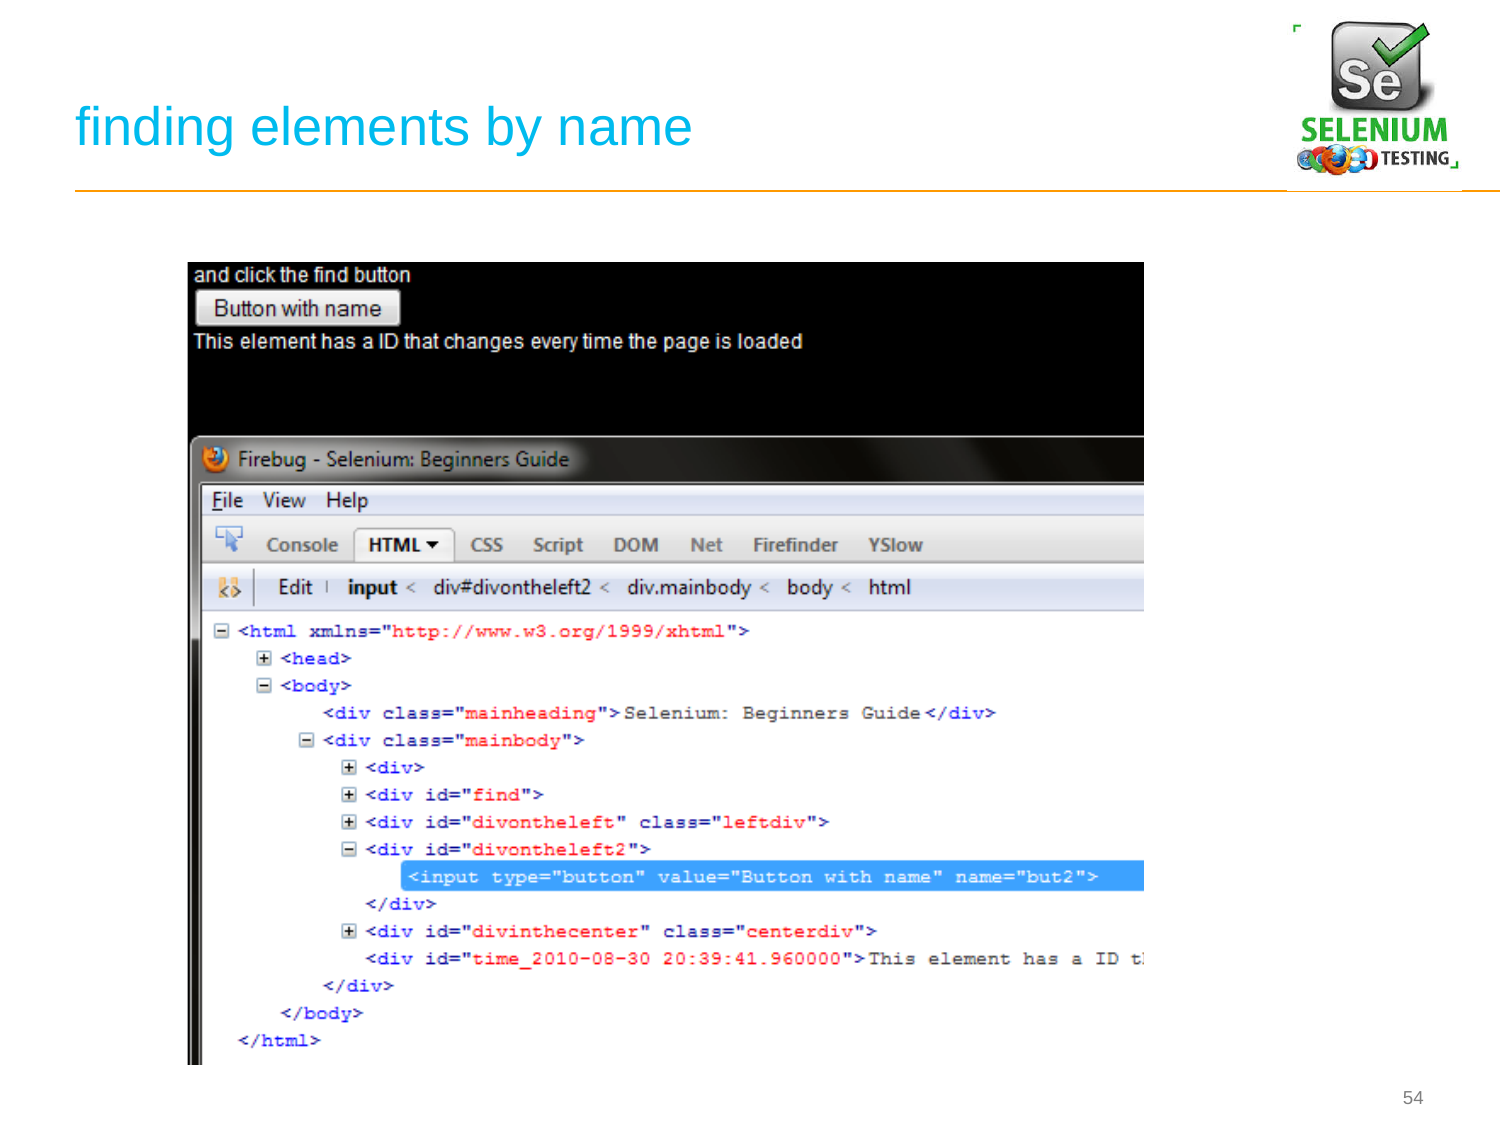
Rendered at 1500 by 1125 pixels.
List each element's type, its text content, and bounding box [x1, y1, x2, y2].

picture [1287, 16, 1462, 191]
picture [187, 262, 1145, 1066]
title finding elements by name [75, 27, 1422, 157]
